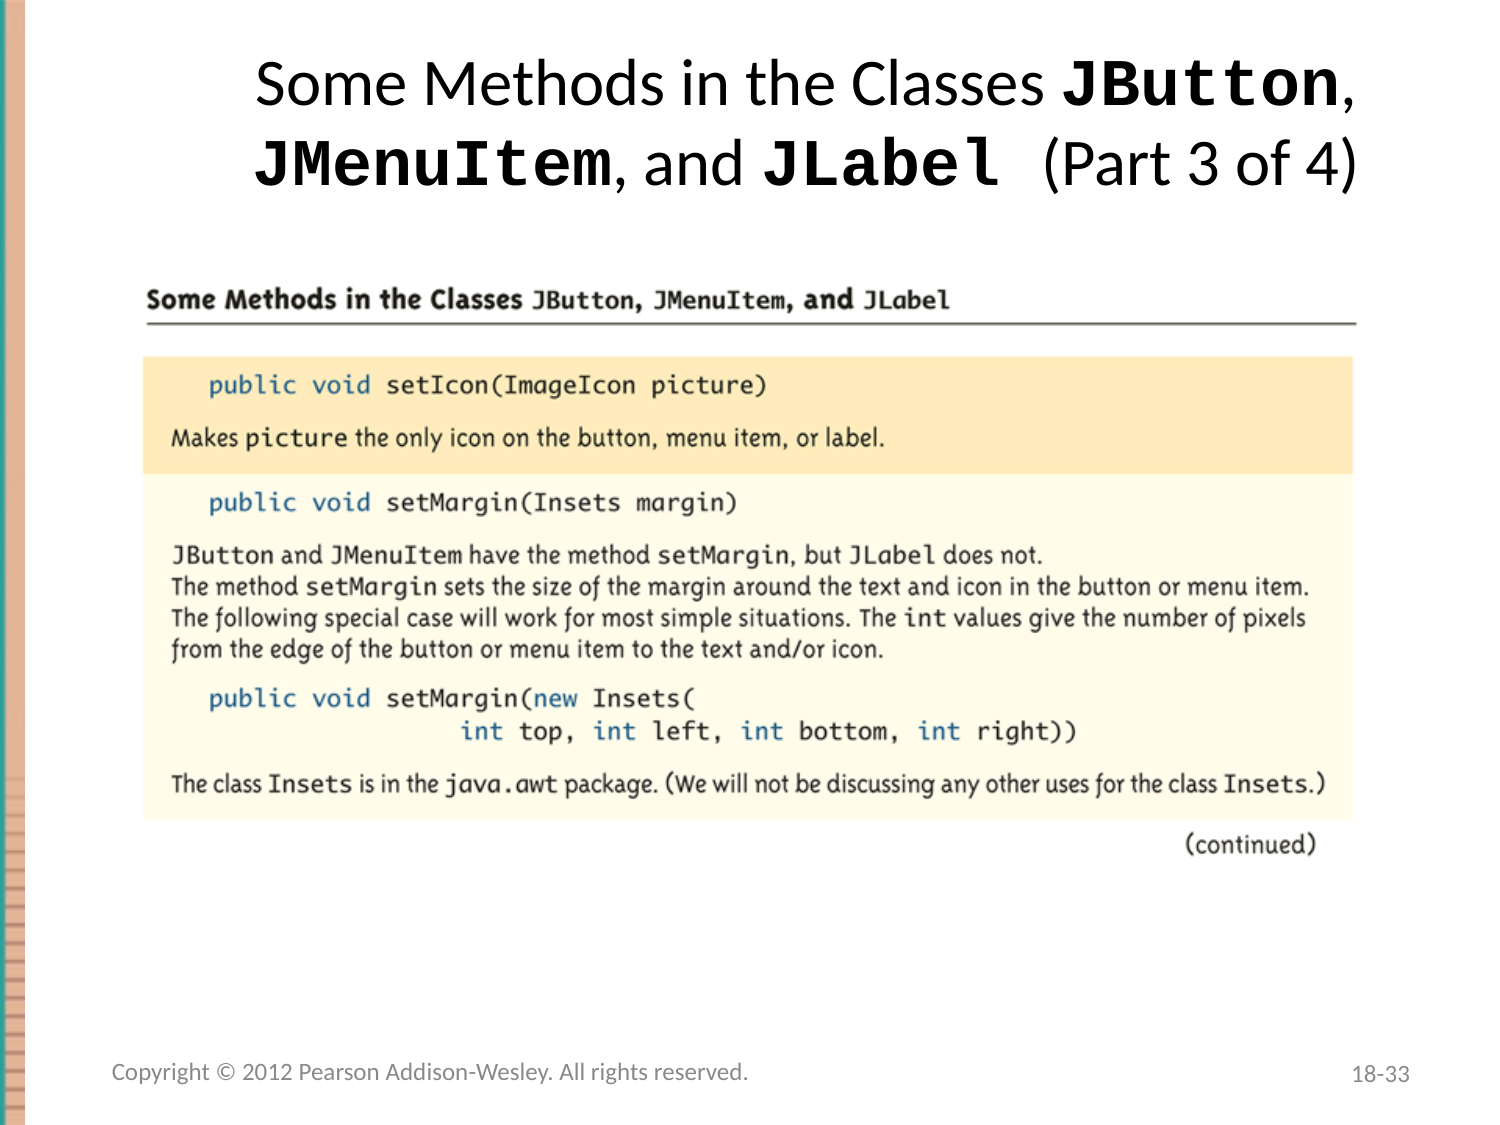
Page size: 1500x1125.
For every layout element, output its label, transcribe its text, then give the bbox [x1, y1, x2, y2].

picture [109, 268, 1391, 857]
footer Copyright © 2012 Pearson Addison-Wesley. All rights reserved. [75, 1040, 788, 1100]
picture [0, 0, 25, 1125]
slide_number 18-33 [1074, 1042, 1425, 1103]
title Some Methods in the Classes JButton, JMenuItem, and JLabel (Part 3 of 4) [149, 24, 1463, 213]
